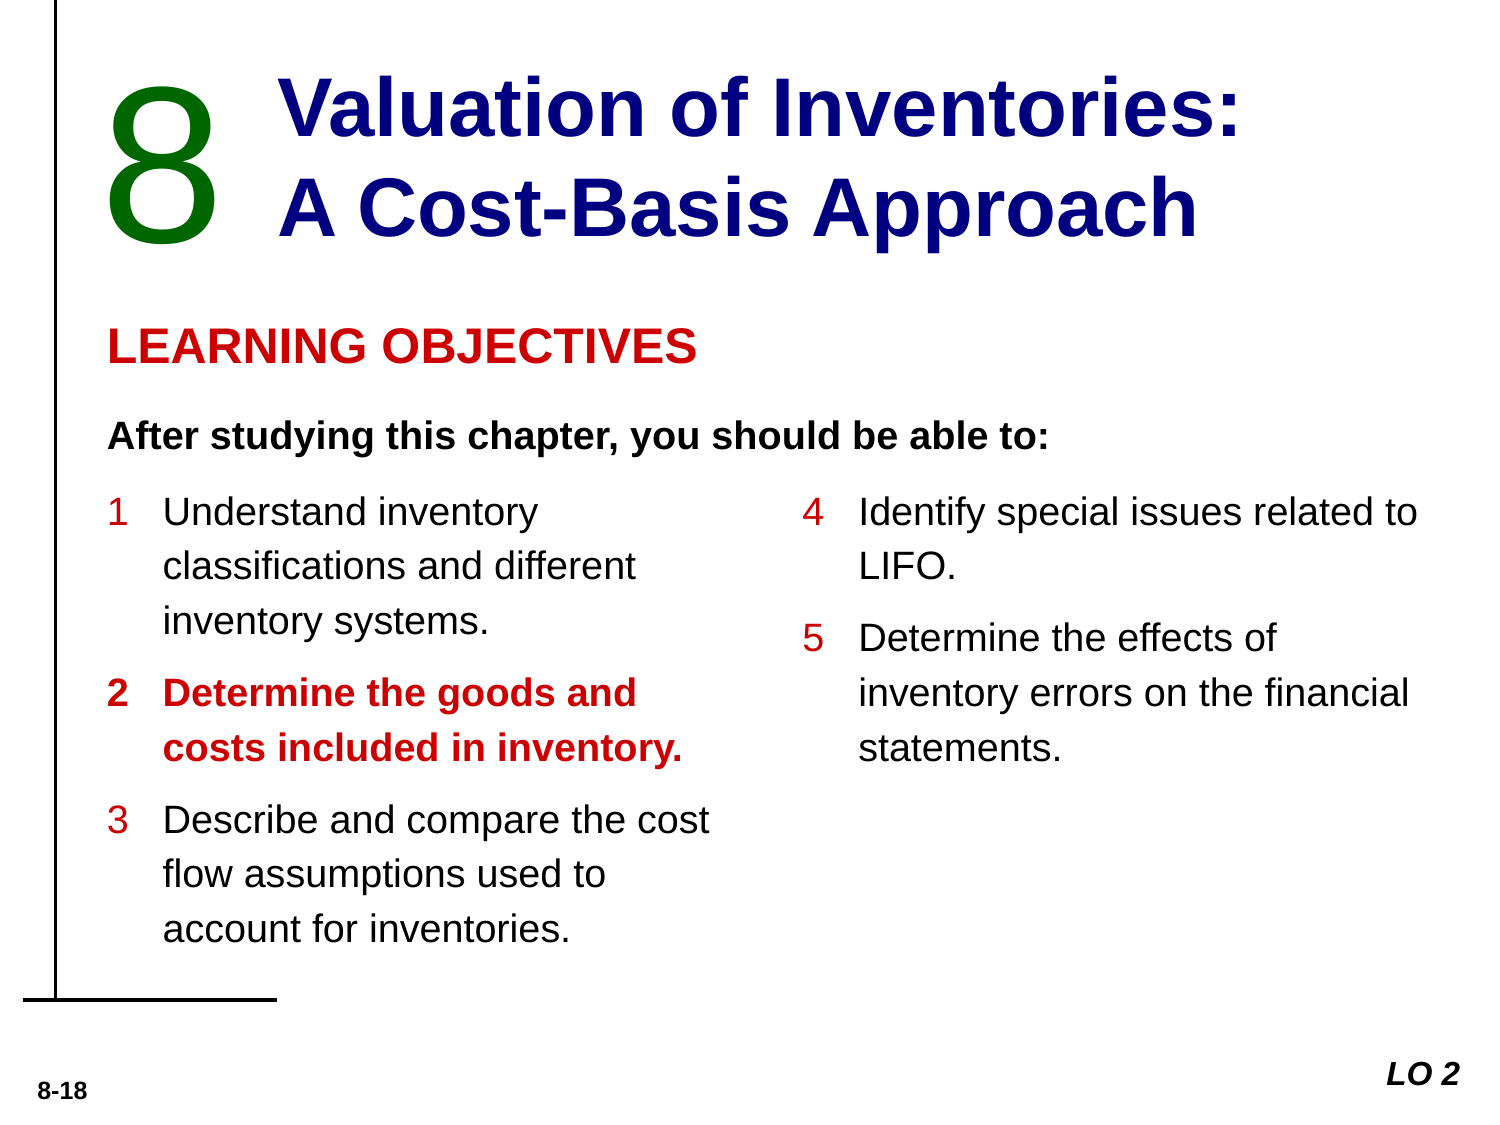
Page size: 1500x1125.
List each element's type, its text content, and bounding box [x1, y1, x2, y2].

text_box After studying this chapter, you should be able to: [91, 395, 1275, 465]
text_box LO 2 [1350, 1044, 1475, 1100]
text_box Valuation of Inventories: A Cost-Basis Approach [262, 25, 1263, 282]
text_box Identify special issues related to LIFO. Determine the effects of inventory errors on the financial statements. [787, 471, 1463, 946]
list Understand inventory classifications and different inventory systems. Determine the goods and costs included in inventory. Describe and compare the cost flow assumptions used to account for inventories. [91, 471, 767, 971]
title LEARNING OBJECTIVES [91, 299, 730, 380]
text_box 8 [75, 12, 250, 295]
